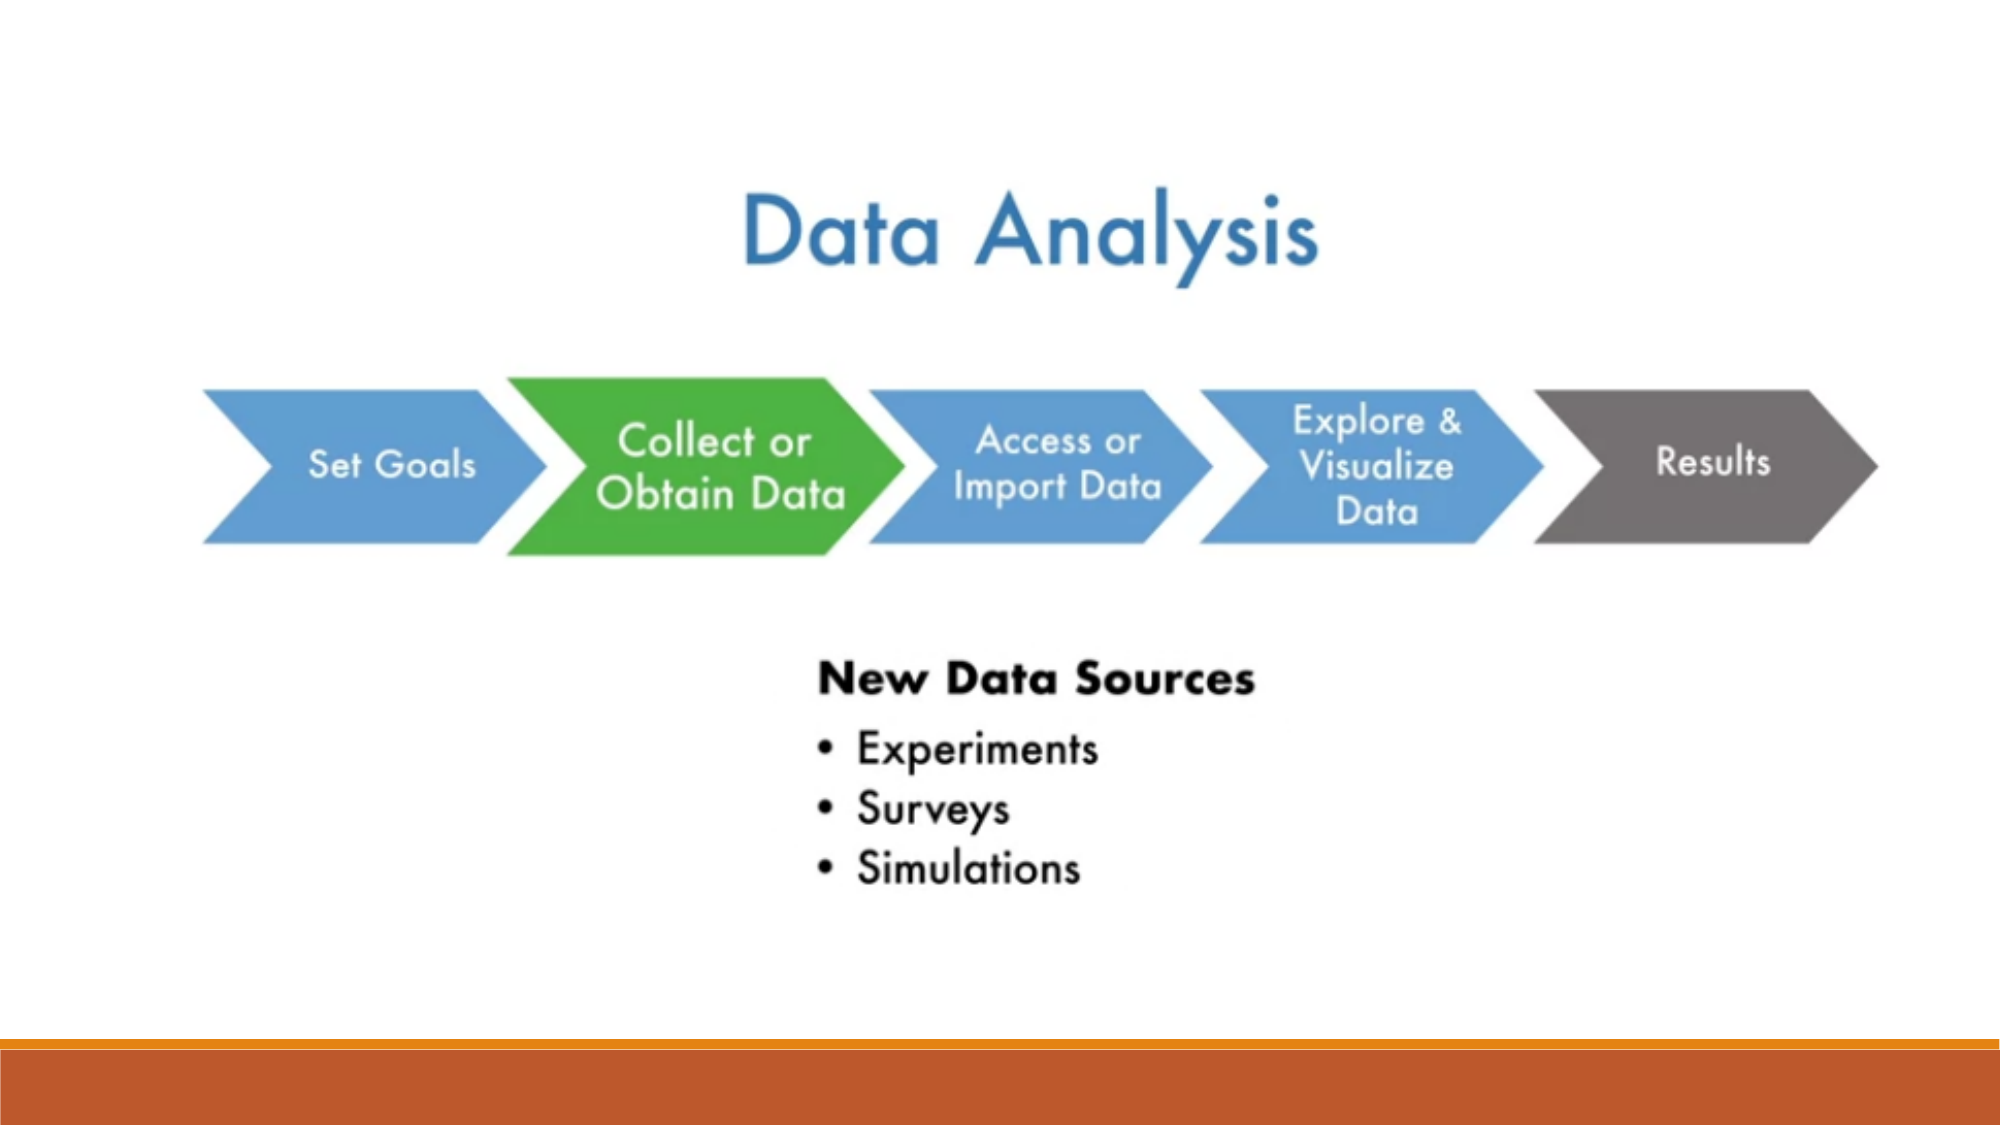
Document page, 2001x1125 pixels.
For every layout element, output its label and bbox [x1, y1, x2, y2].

picture [163, 166, 1930, 991]
